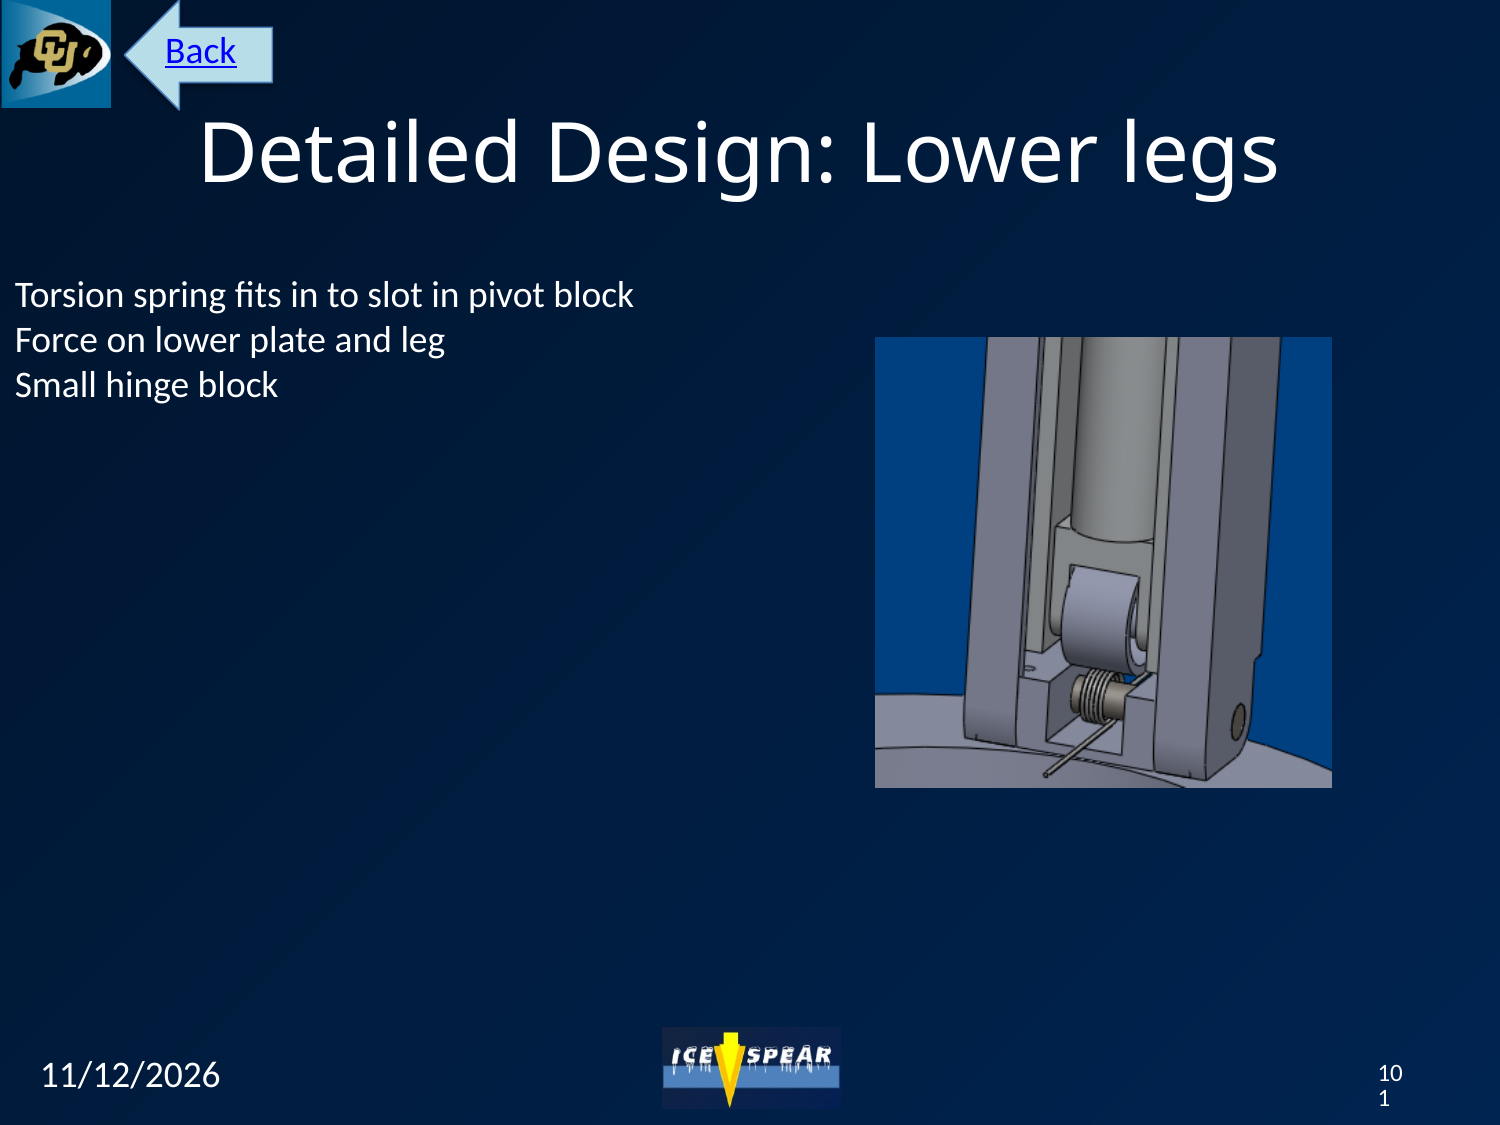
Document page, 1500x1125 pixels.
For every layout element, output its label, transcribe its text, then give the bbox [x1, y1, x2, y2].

picture [10, 3, 111, 100]
title Detailed Design: Lower legs [131, 82, 1369, 216]
picture [662, 1027, 841, 1109]
slide_number 101 [1362, 1042, 1425, 1100]
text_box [124, 0, 273, 111]
list Torsion spring fits in to slot in pivot block Force on lower plate and leg Small hinge block [0, 262, 675, 1005]
picture [874, 337, 1333, 788]
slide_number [24, 1042, 375, 1103]
